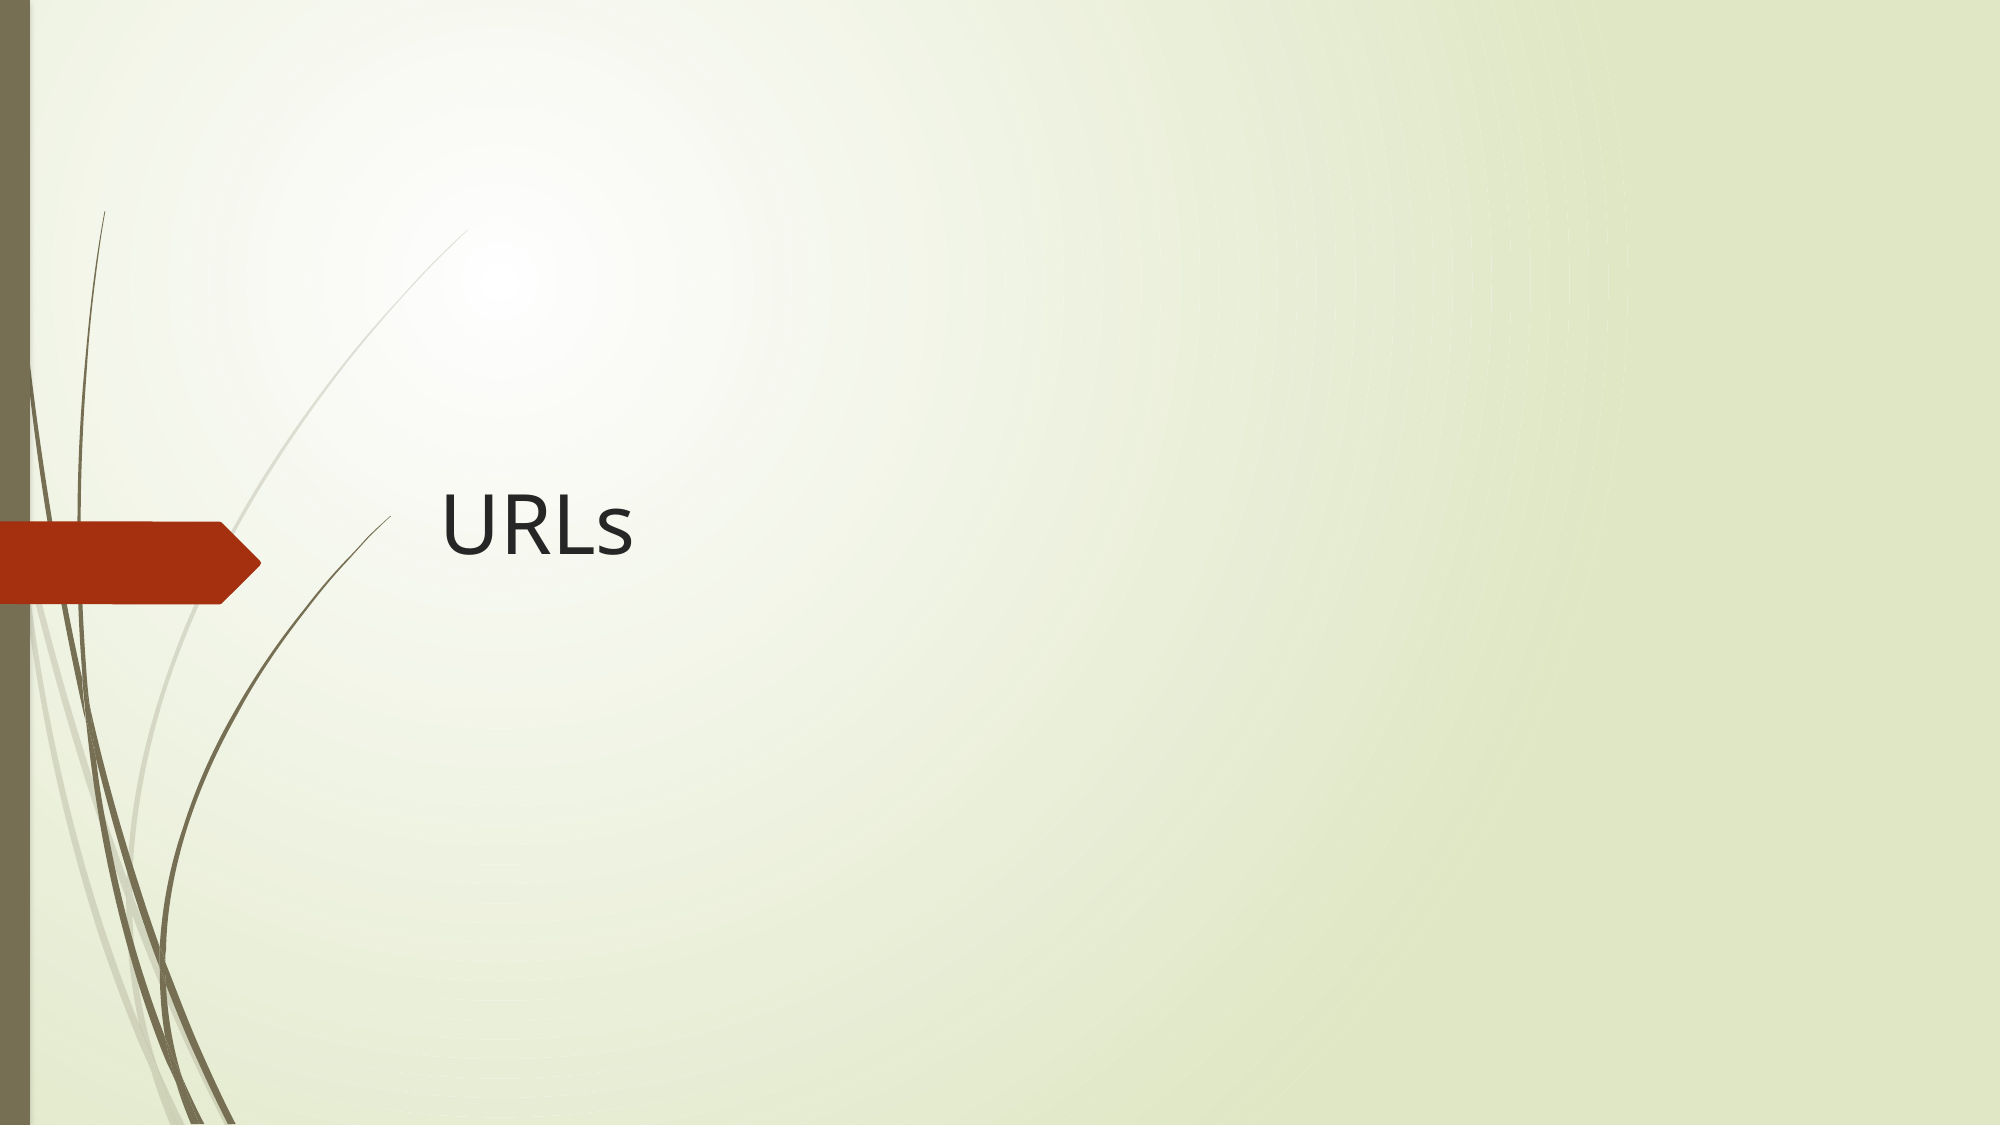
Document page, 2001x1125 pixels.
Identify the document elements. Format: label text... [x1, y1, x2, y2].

title URLs [424, 337, 1888, 579]
